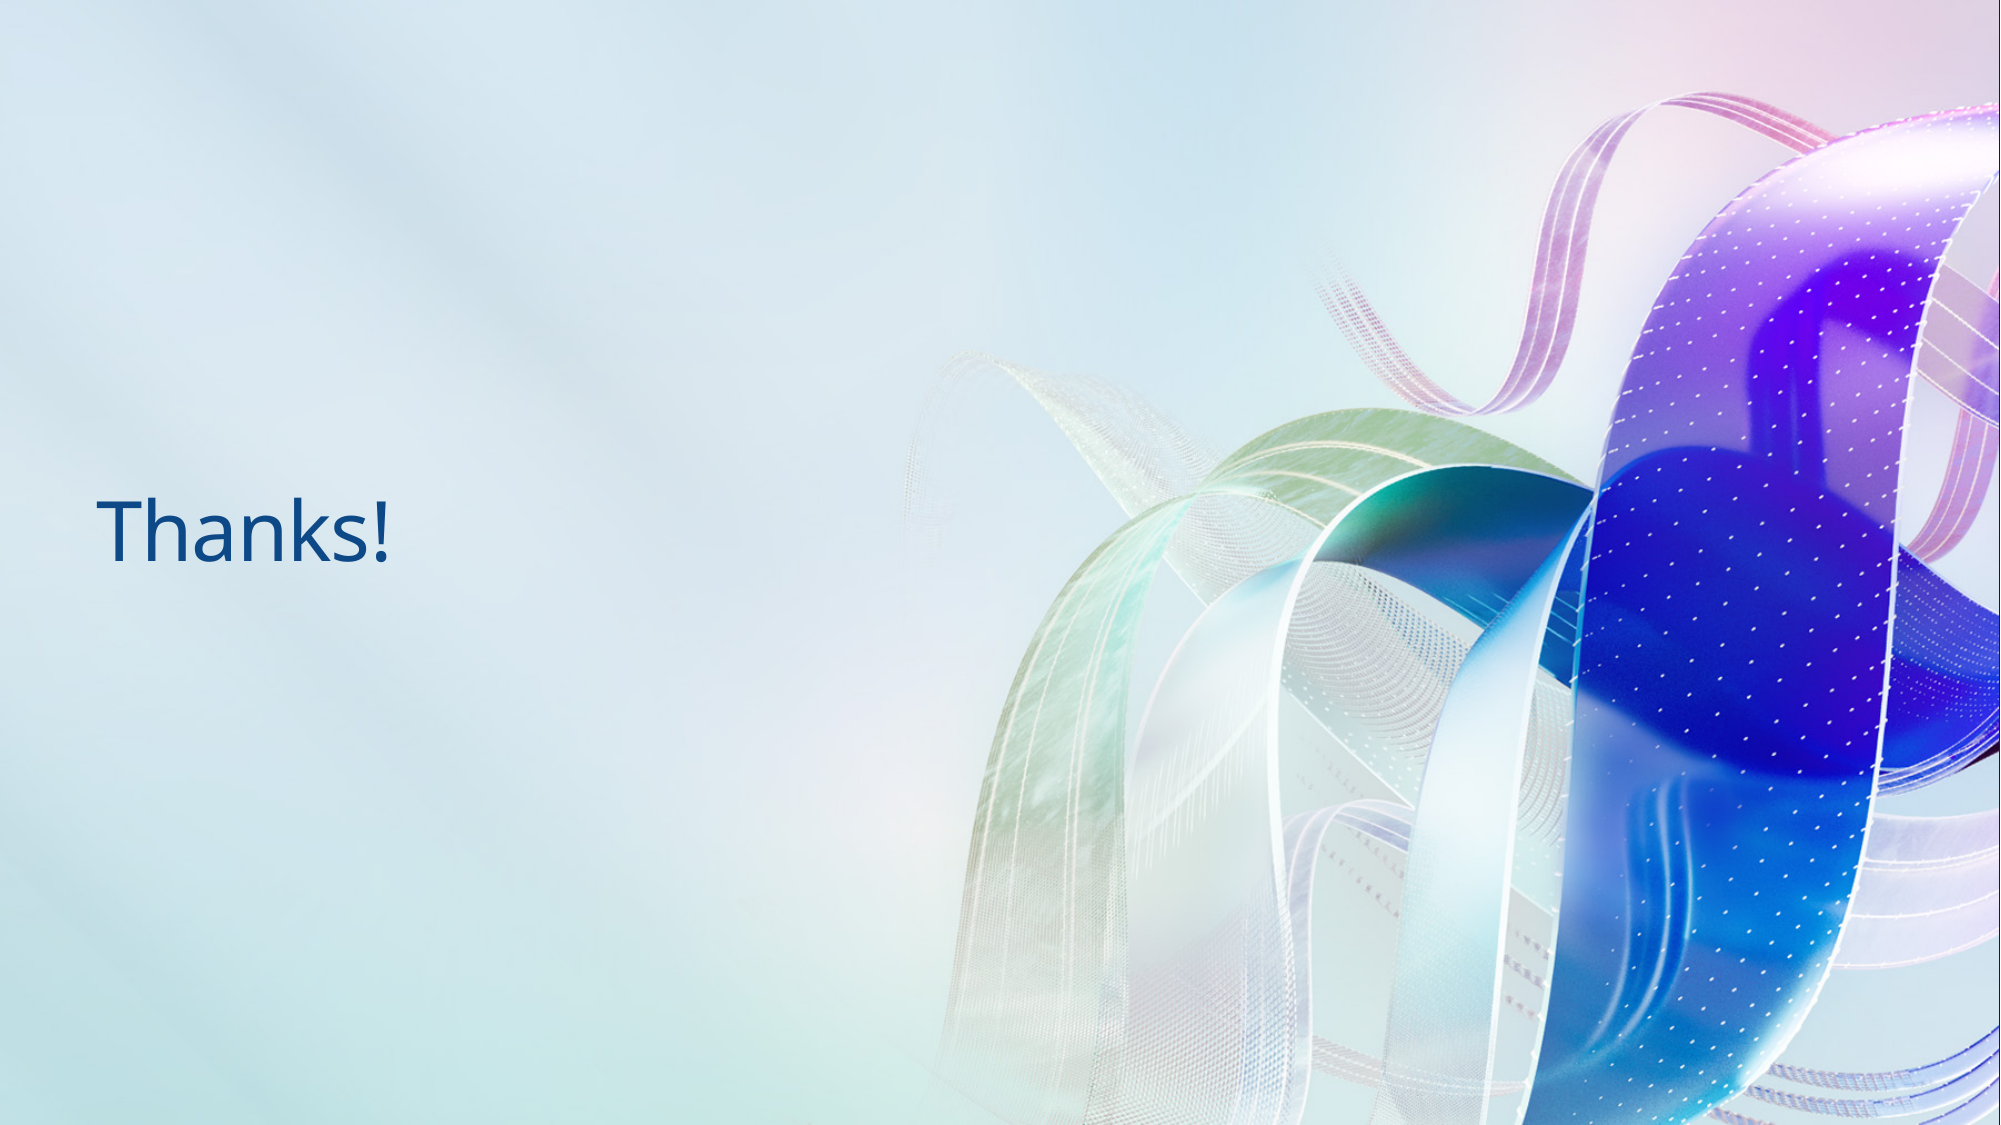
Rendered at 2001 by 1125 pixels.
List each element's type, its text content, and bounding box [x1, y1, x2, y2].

picture [0, 0, 1999, 1125]
title Thanks! [96, 488, 1194, 580]
